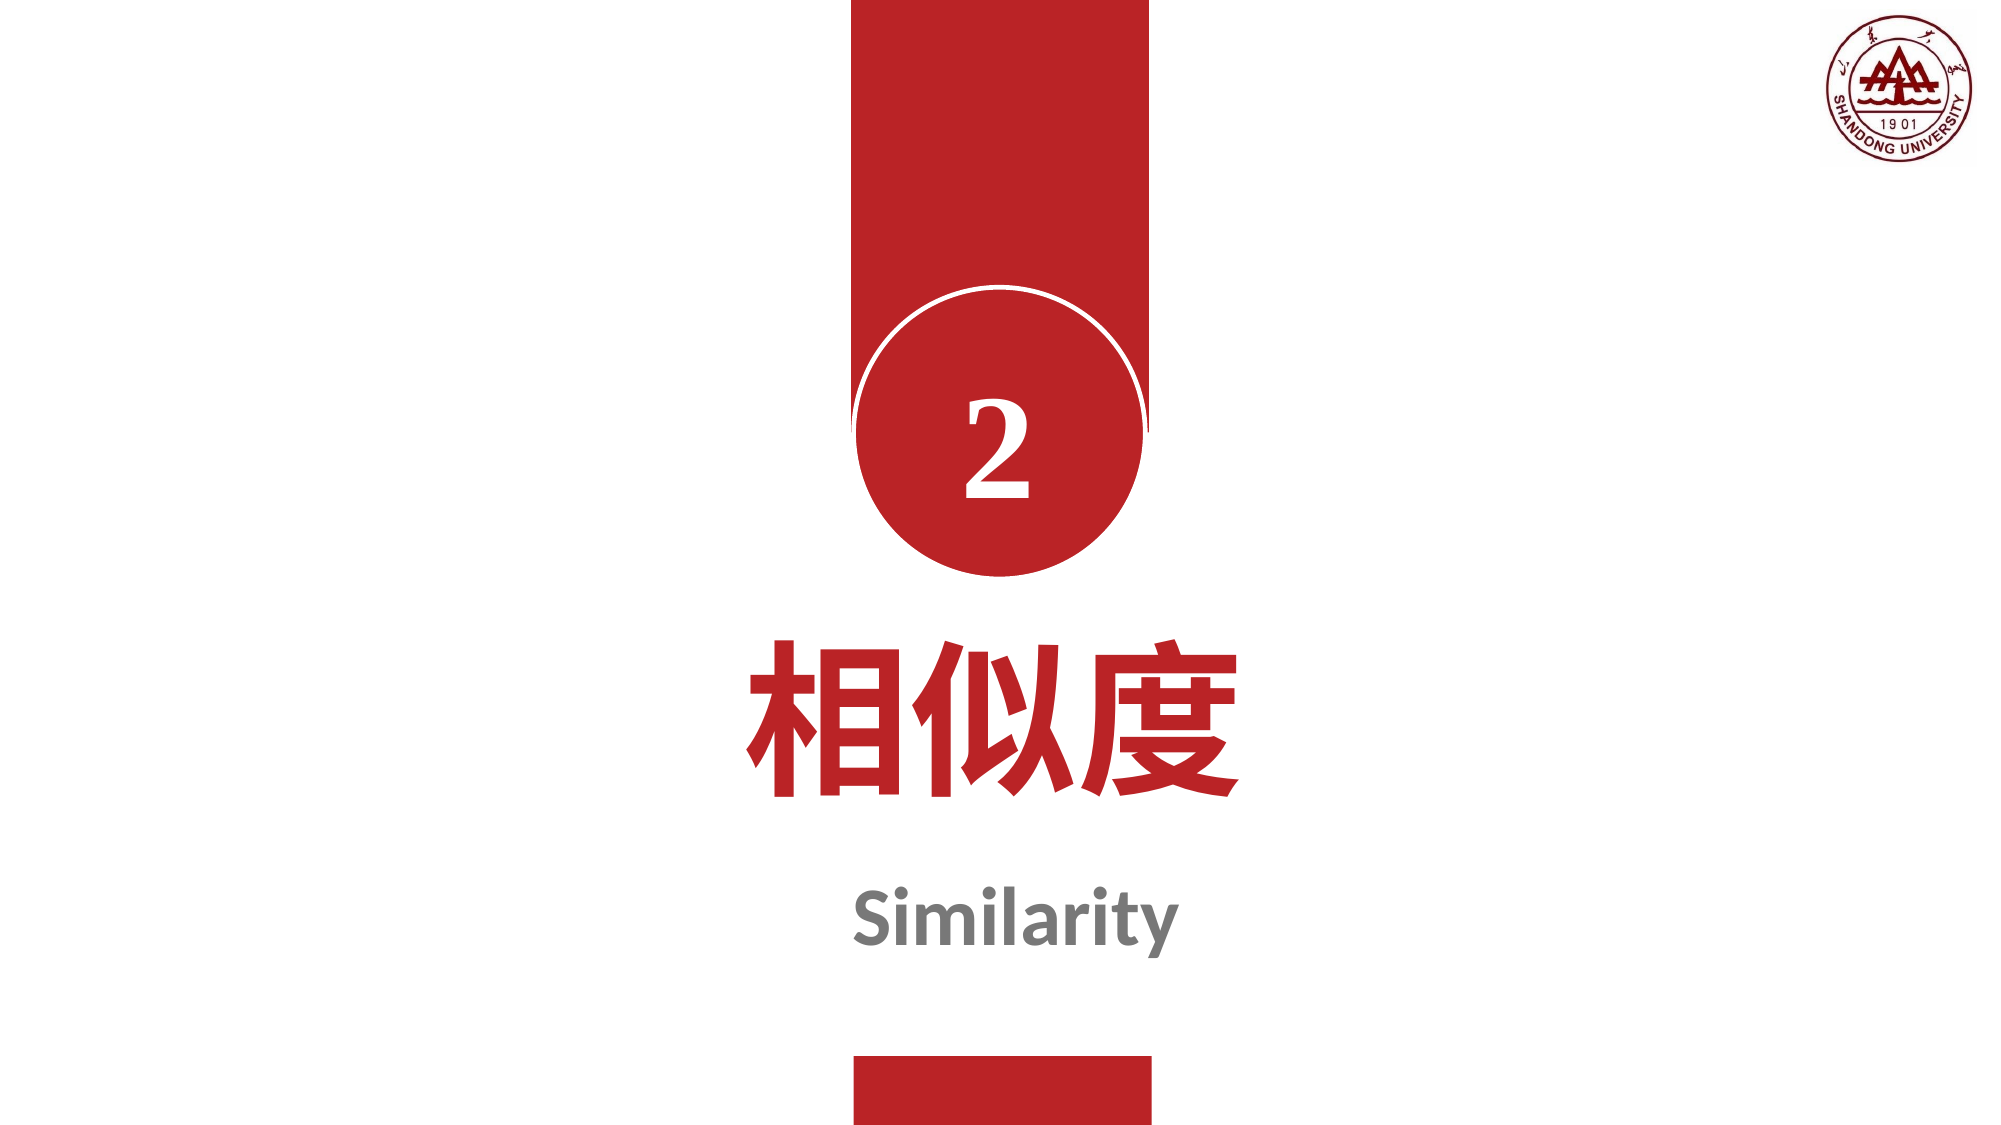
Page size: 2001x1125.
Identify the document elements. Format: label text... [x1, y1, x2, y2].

text_box 相似度 Similarity [383, 662, 1544, 970]
text_box 2 [879, 340, 1117, 536]
picture [1820, 9, 1977, 167]
text_box [884, 285, 1115, 340]
text_box [893, 536, 1106, 582]
text_box [849, 0, 1151, 434]
text_box [851, 1054, 1154, 1125]
text_box [1117, 343, 1148, 523]
text_box [851, 347, 879, 520]
